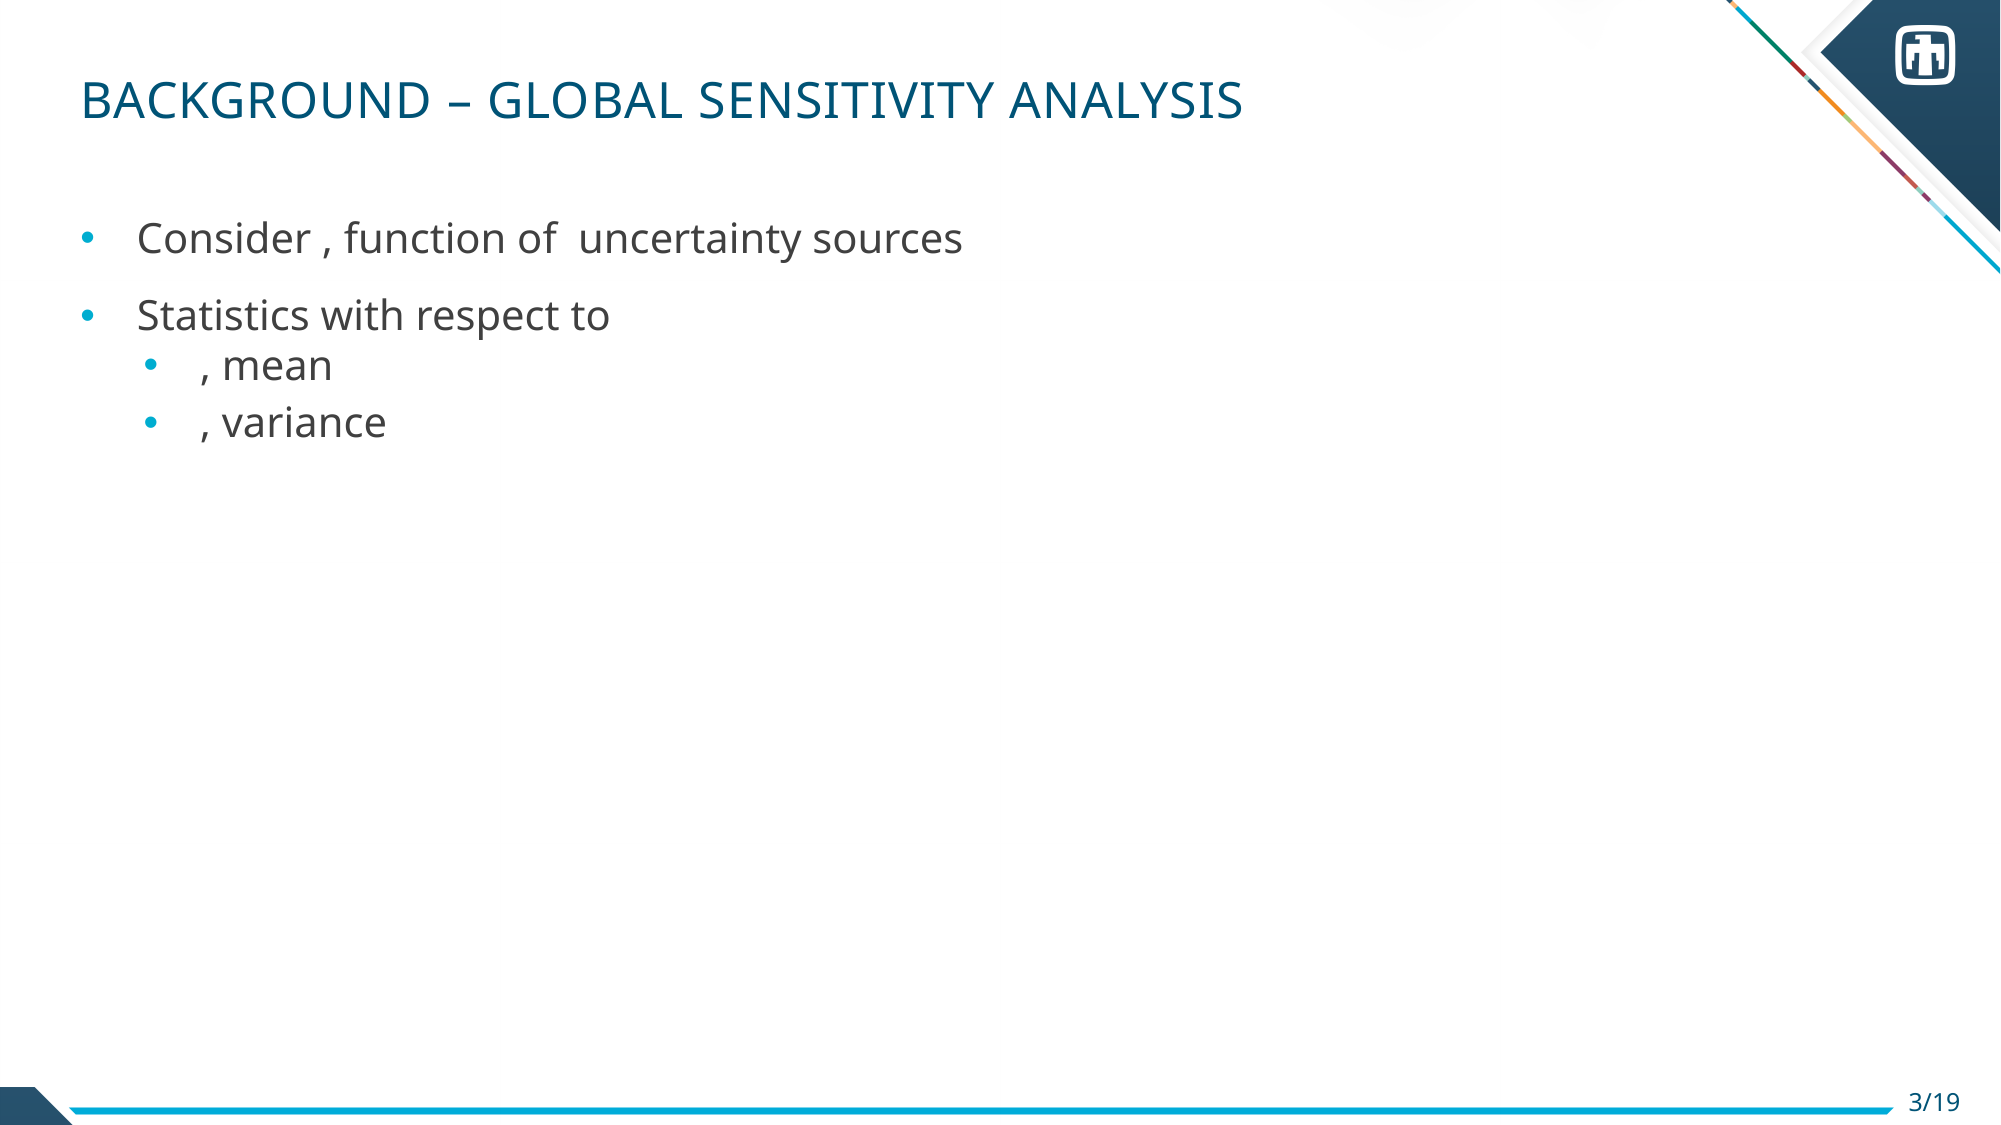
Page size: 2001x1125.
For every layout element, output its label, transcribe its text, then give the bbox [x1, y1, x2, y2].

slide_number 3/19 [1893, 1079, 2000, 1125]
title Background – global sensitivity analysis [80, 38, 1737, 166]
picture [0, 0, 2001, 1125]
